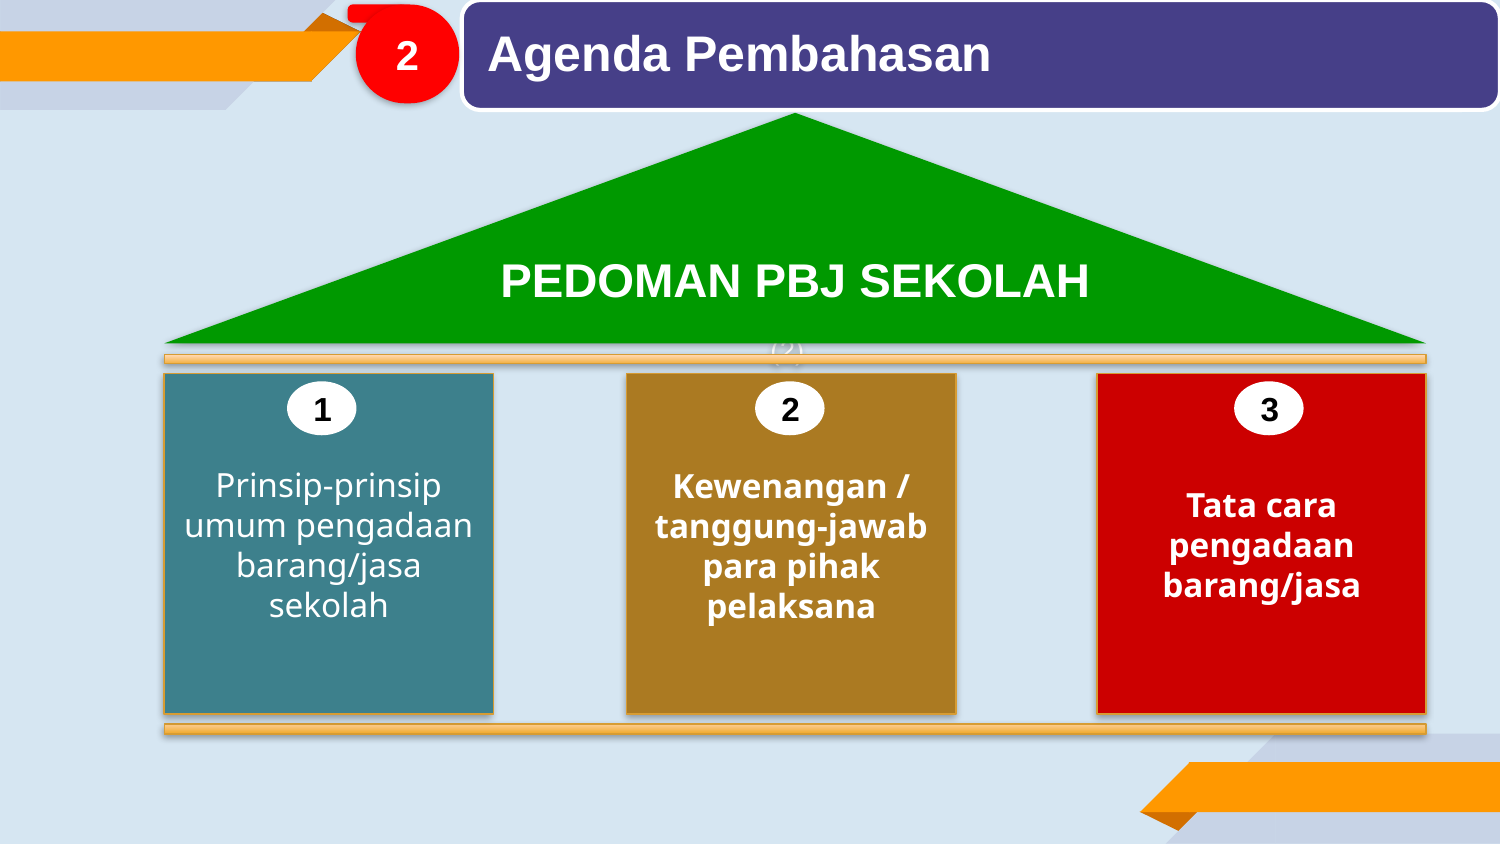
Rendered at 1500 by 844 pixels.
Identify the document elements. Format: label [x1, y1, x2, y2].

text_box [347, 4, 460, 104]
text_box [164, 112, 1427, 735]
text_box [461, 0, 1500, 111]
